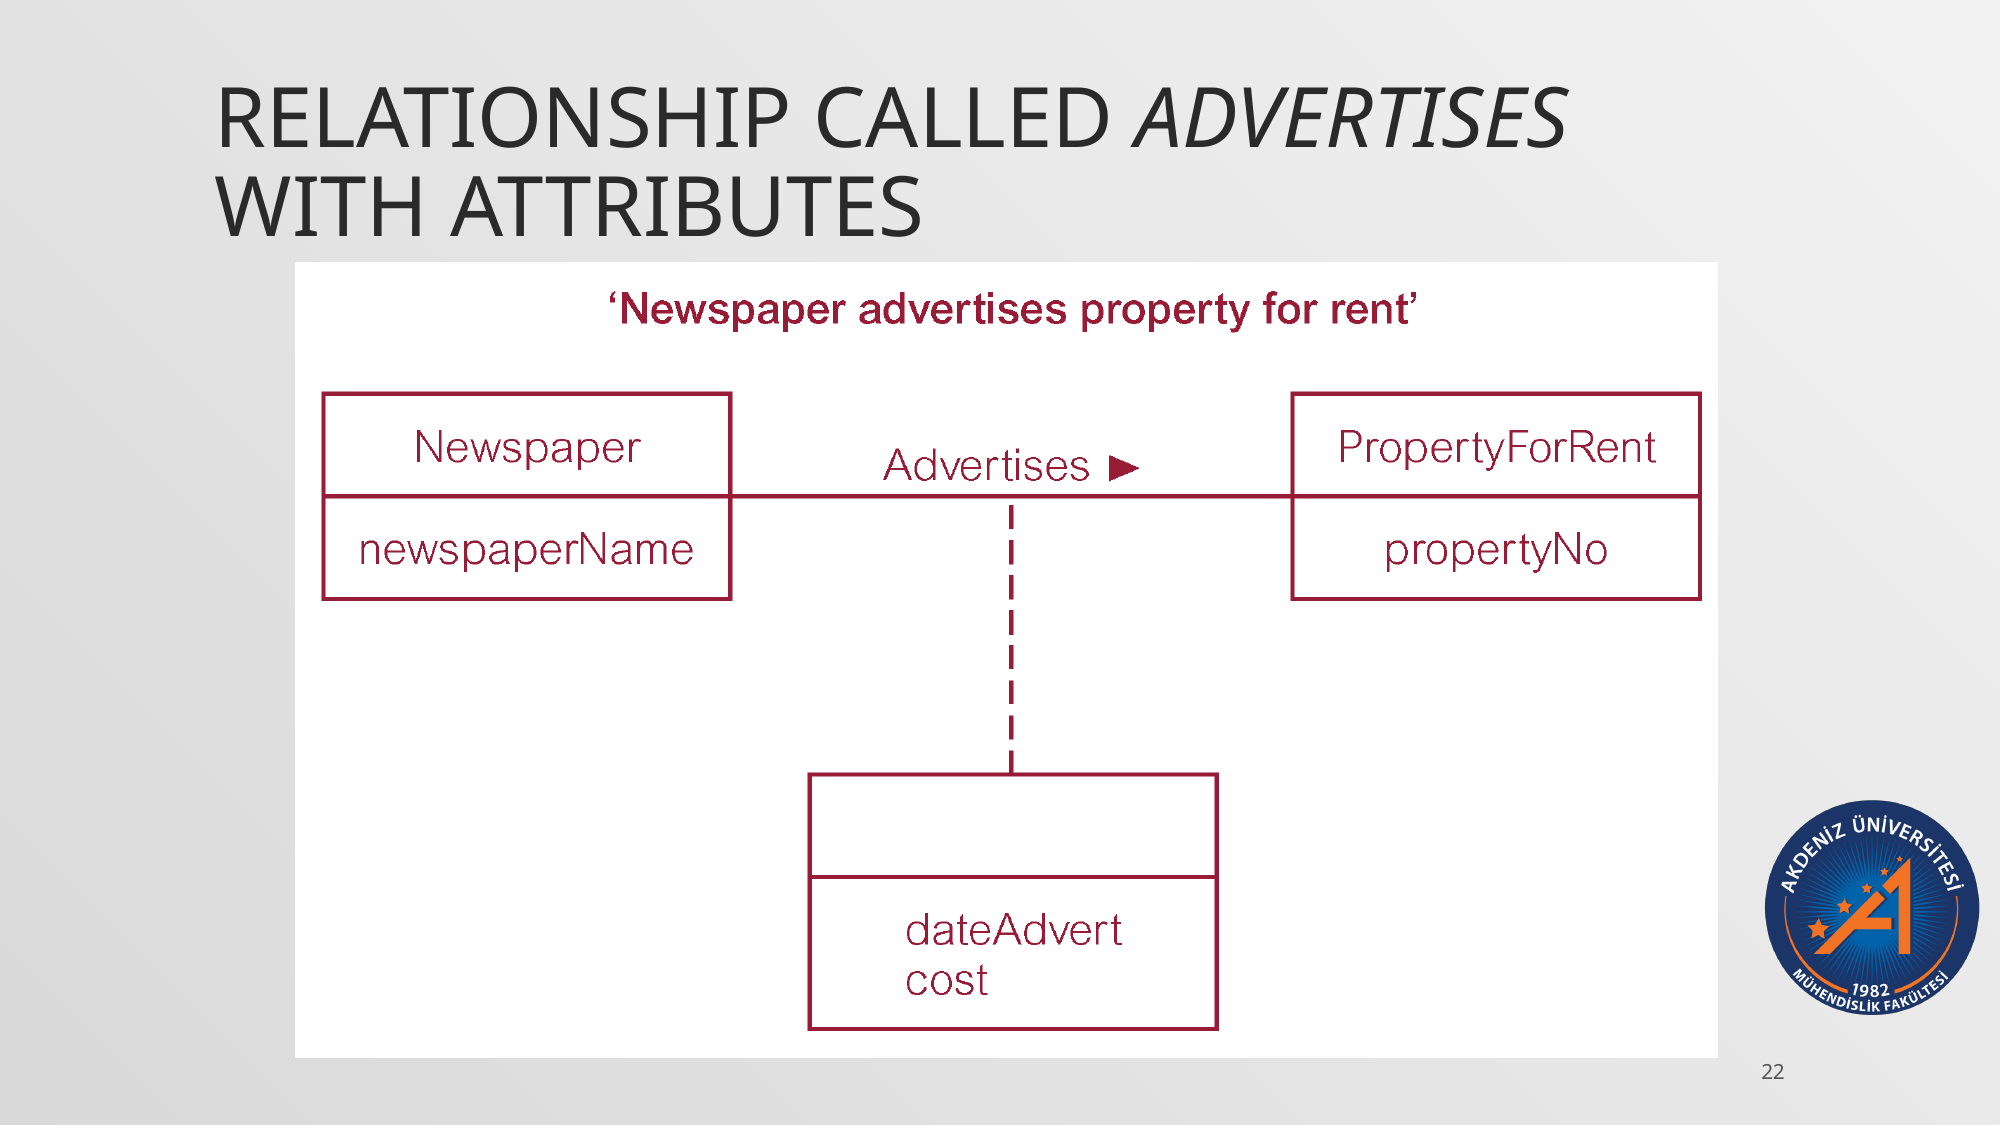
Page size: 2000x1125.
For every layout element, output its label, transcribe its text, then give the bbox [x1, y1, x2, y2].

slide_number 22 [1612, 1057, 1800, 1088]
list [295, 262, 1718, 1058]
picture [1744, 779, 2000, 1036]
title Relationship called Advertises with attributes [199, 45, 1800, 263]
